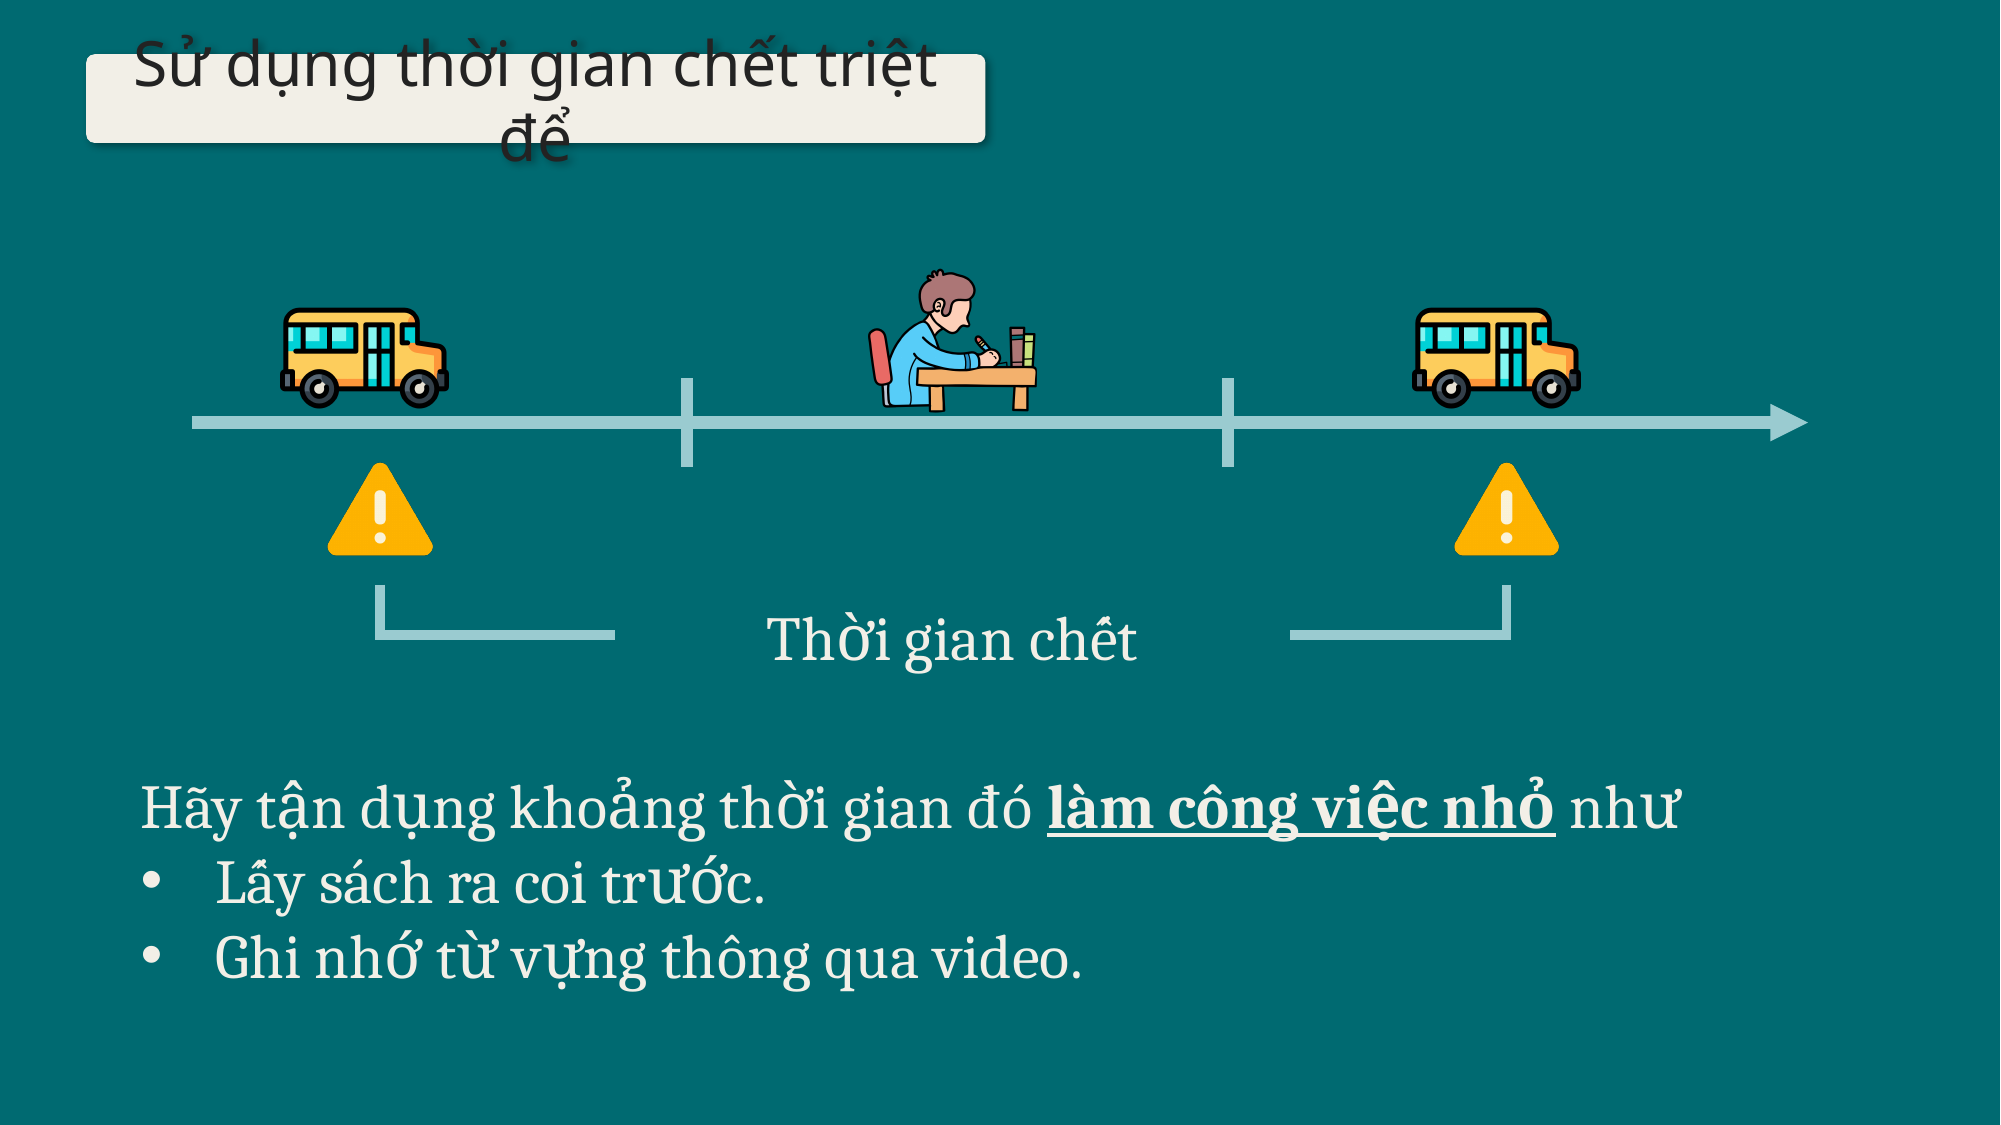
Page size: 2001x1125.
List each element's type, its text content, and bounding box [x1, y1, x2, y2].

text_box Hãy tận dụng khoảng thời gian đó làm công việc nhỏ như Lấy sách ra coi trước. Ghi nhớ từ vựng thông qua video. [125, 759, 1947, 999]
text_box Sử dụng thời gian chết triệt để [84, 52, 988, 145]
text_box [191, 255, 1809, 682]
